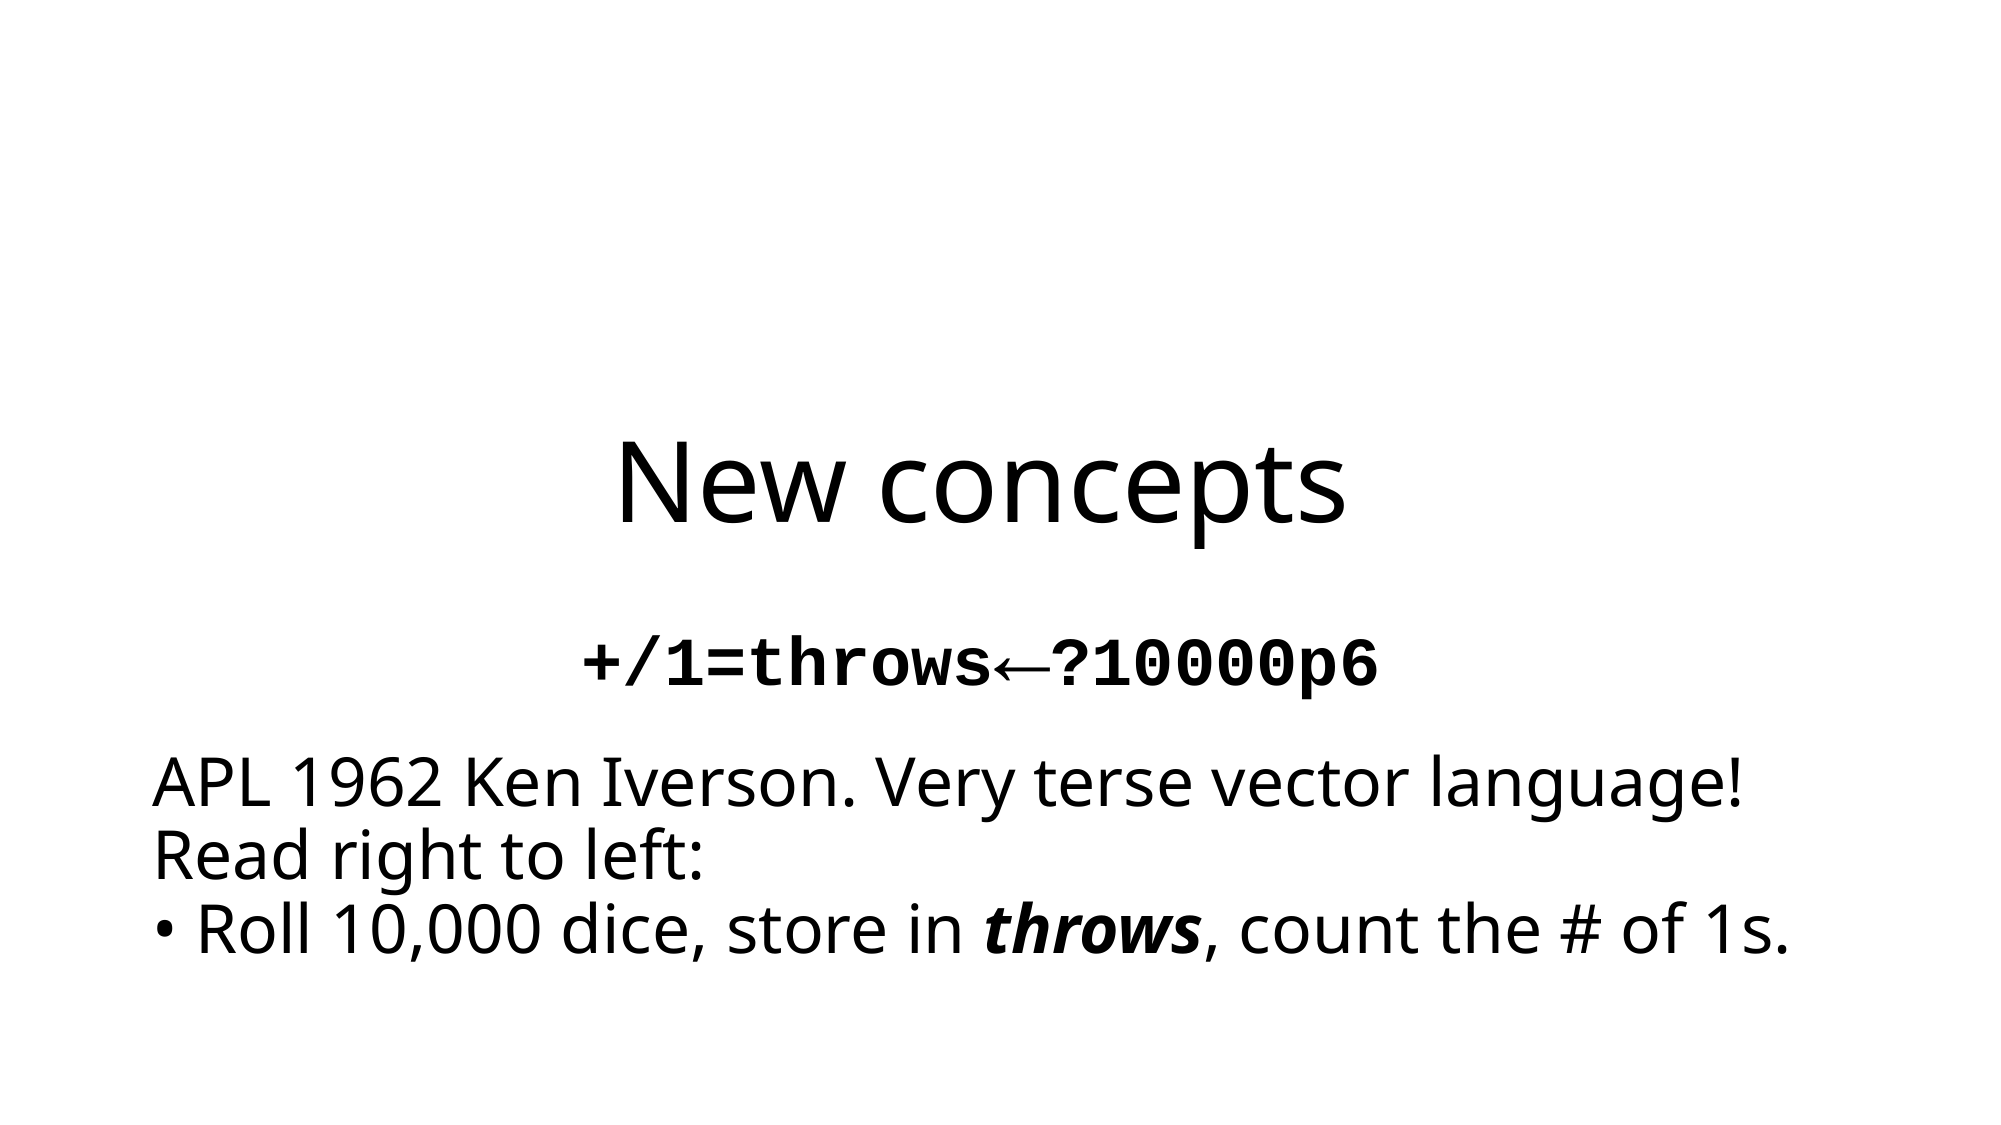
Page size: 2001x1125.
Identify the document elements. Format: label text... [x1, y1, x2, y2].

text_box APL 1962 Ken Iverson. Very terse vector language! Read right to left: • Roll 10,000 dice, store in throws, count the # of 1s. [137, 721, 1863, 995]
text_box +/1=throws←?10000p6 [118, 596, 1844, 815]
title New concepts [118, 377, 1844, 595]
